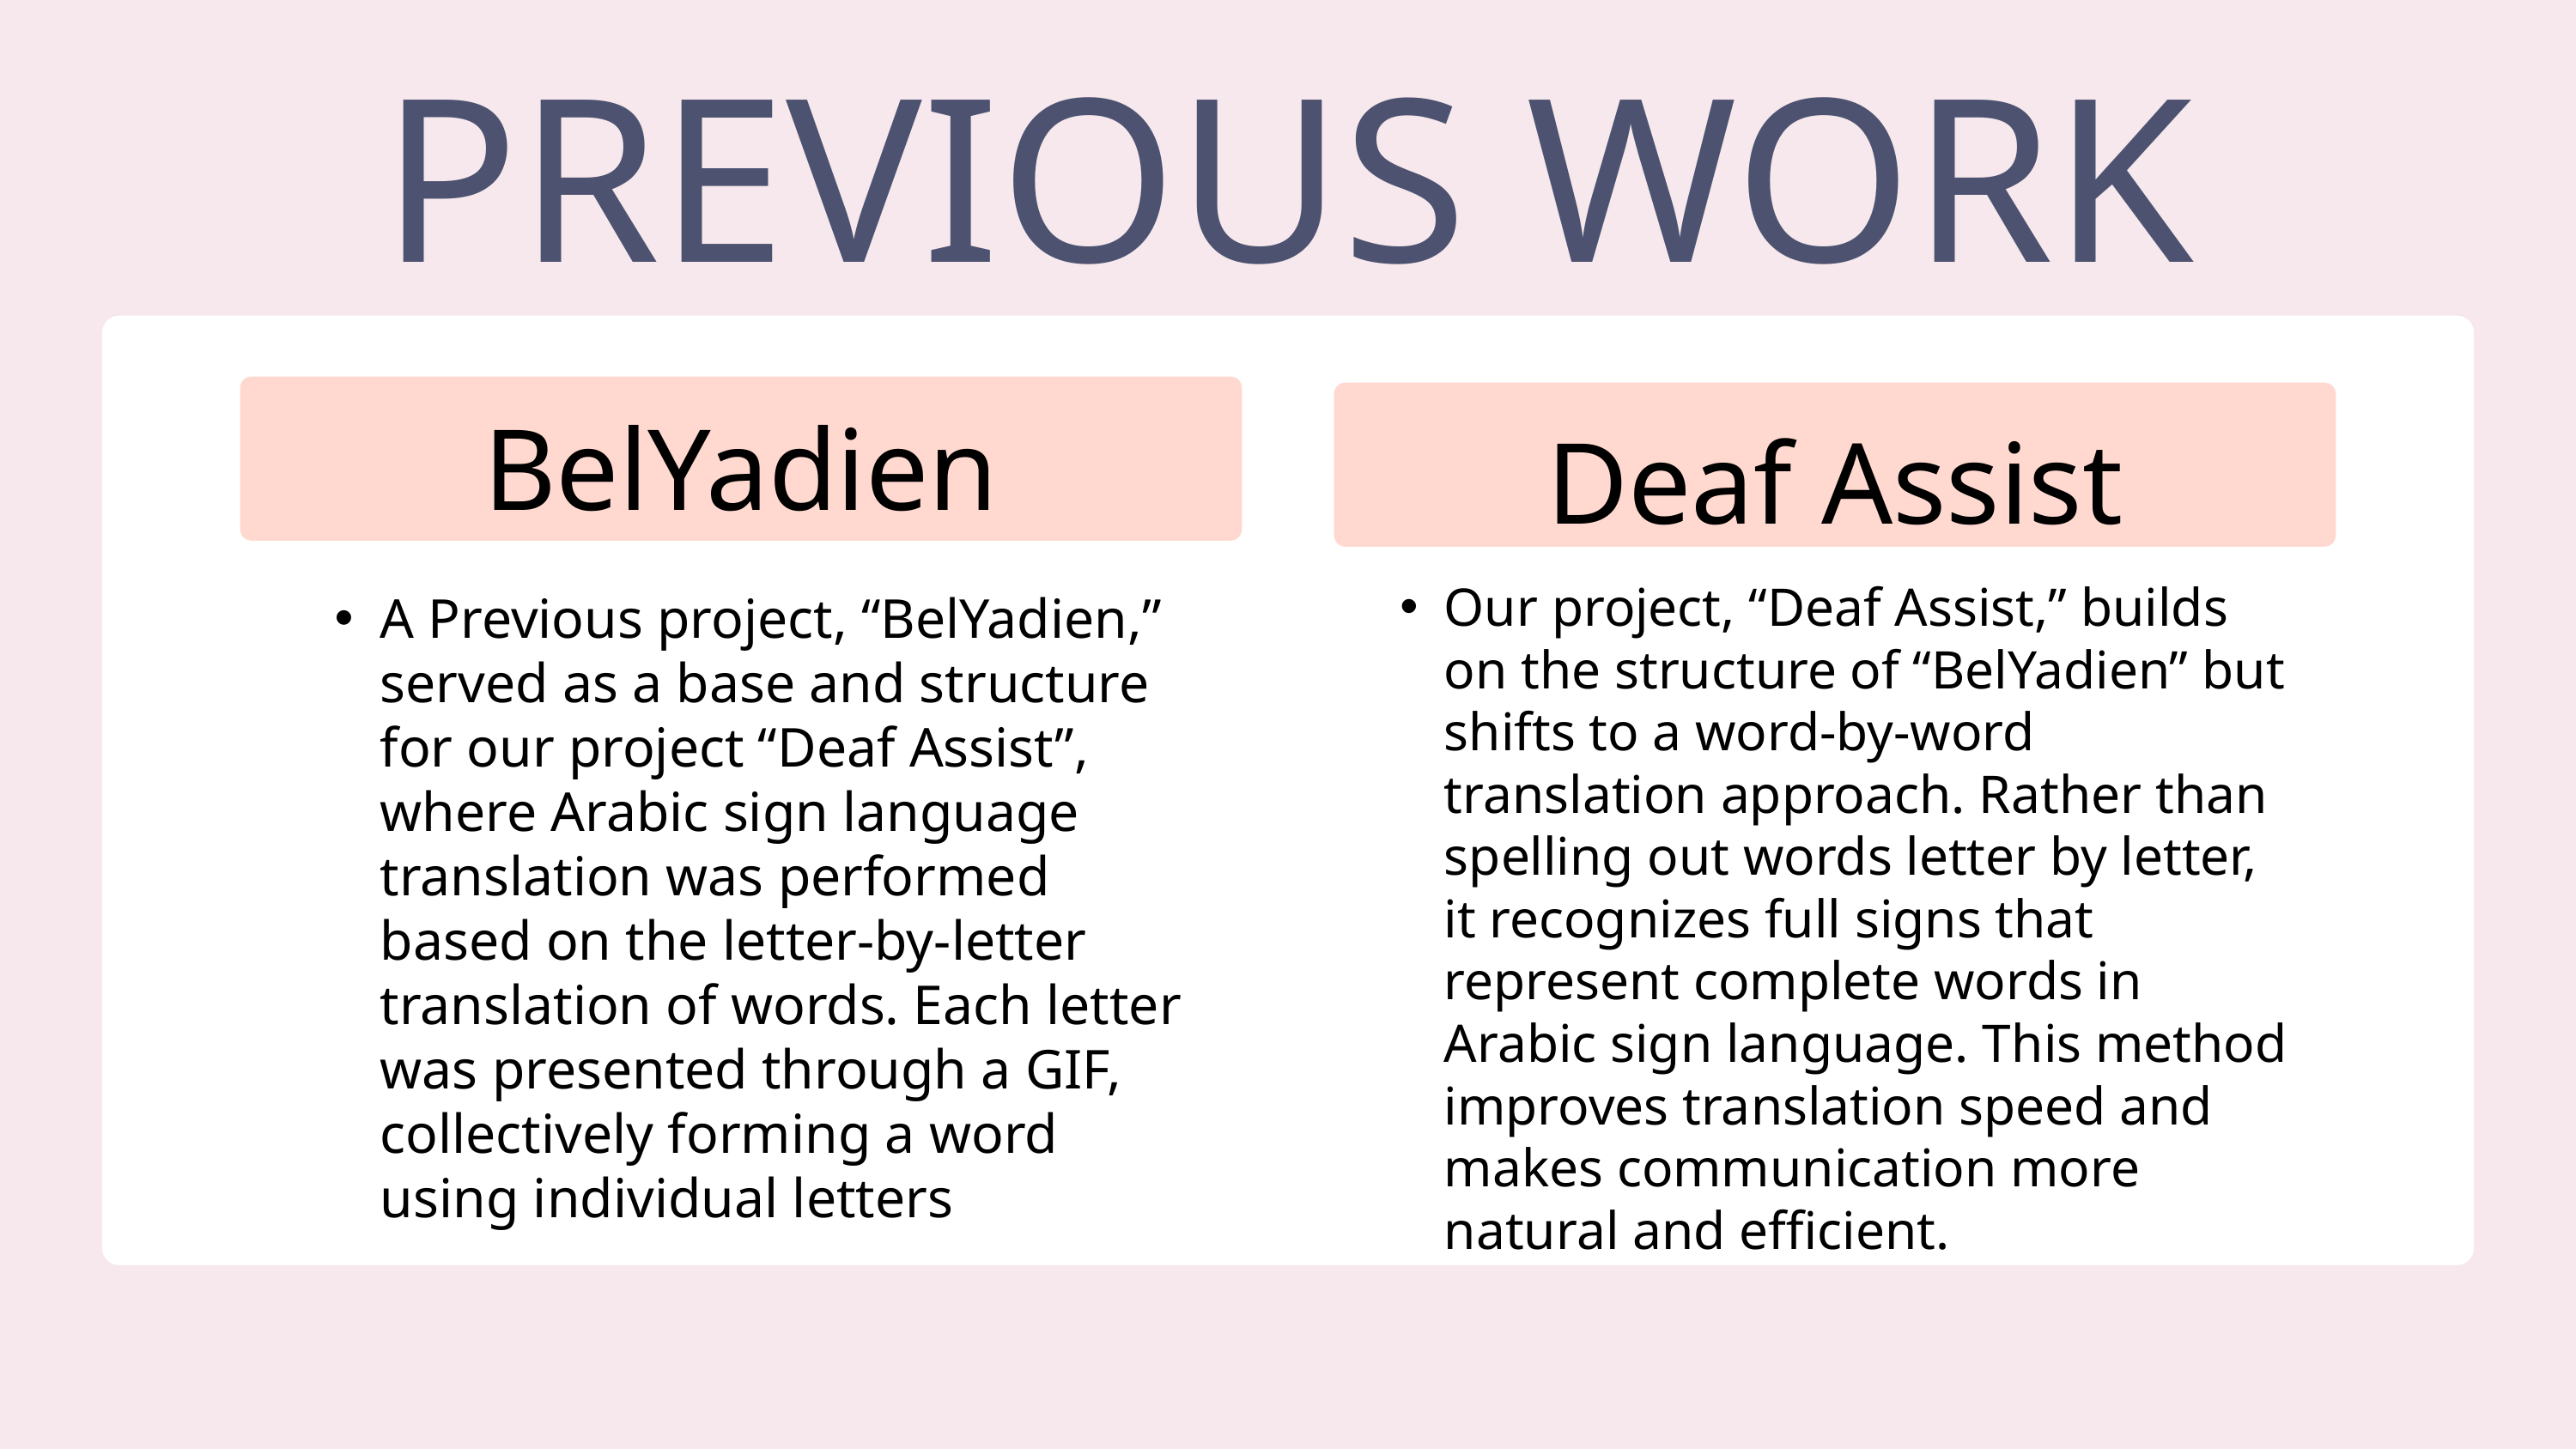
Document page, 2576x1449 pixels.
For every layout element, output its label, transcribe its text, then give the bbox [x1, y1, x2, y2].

text_box PREVIOUS WORK [99, 57, 2477, 307]
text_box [99, 312, 2477, 1269]
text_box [240, 348, 1242, 542]
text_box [1334, 369, 2336, 548]
